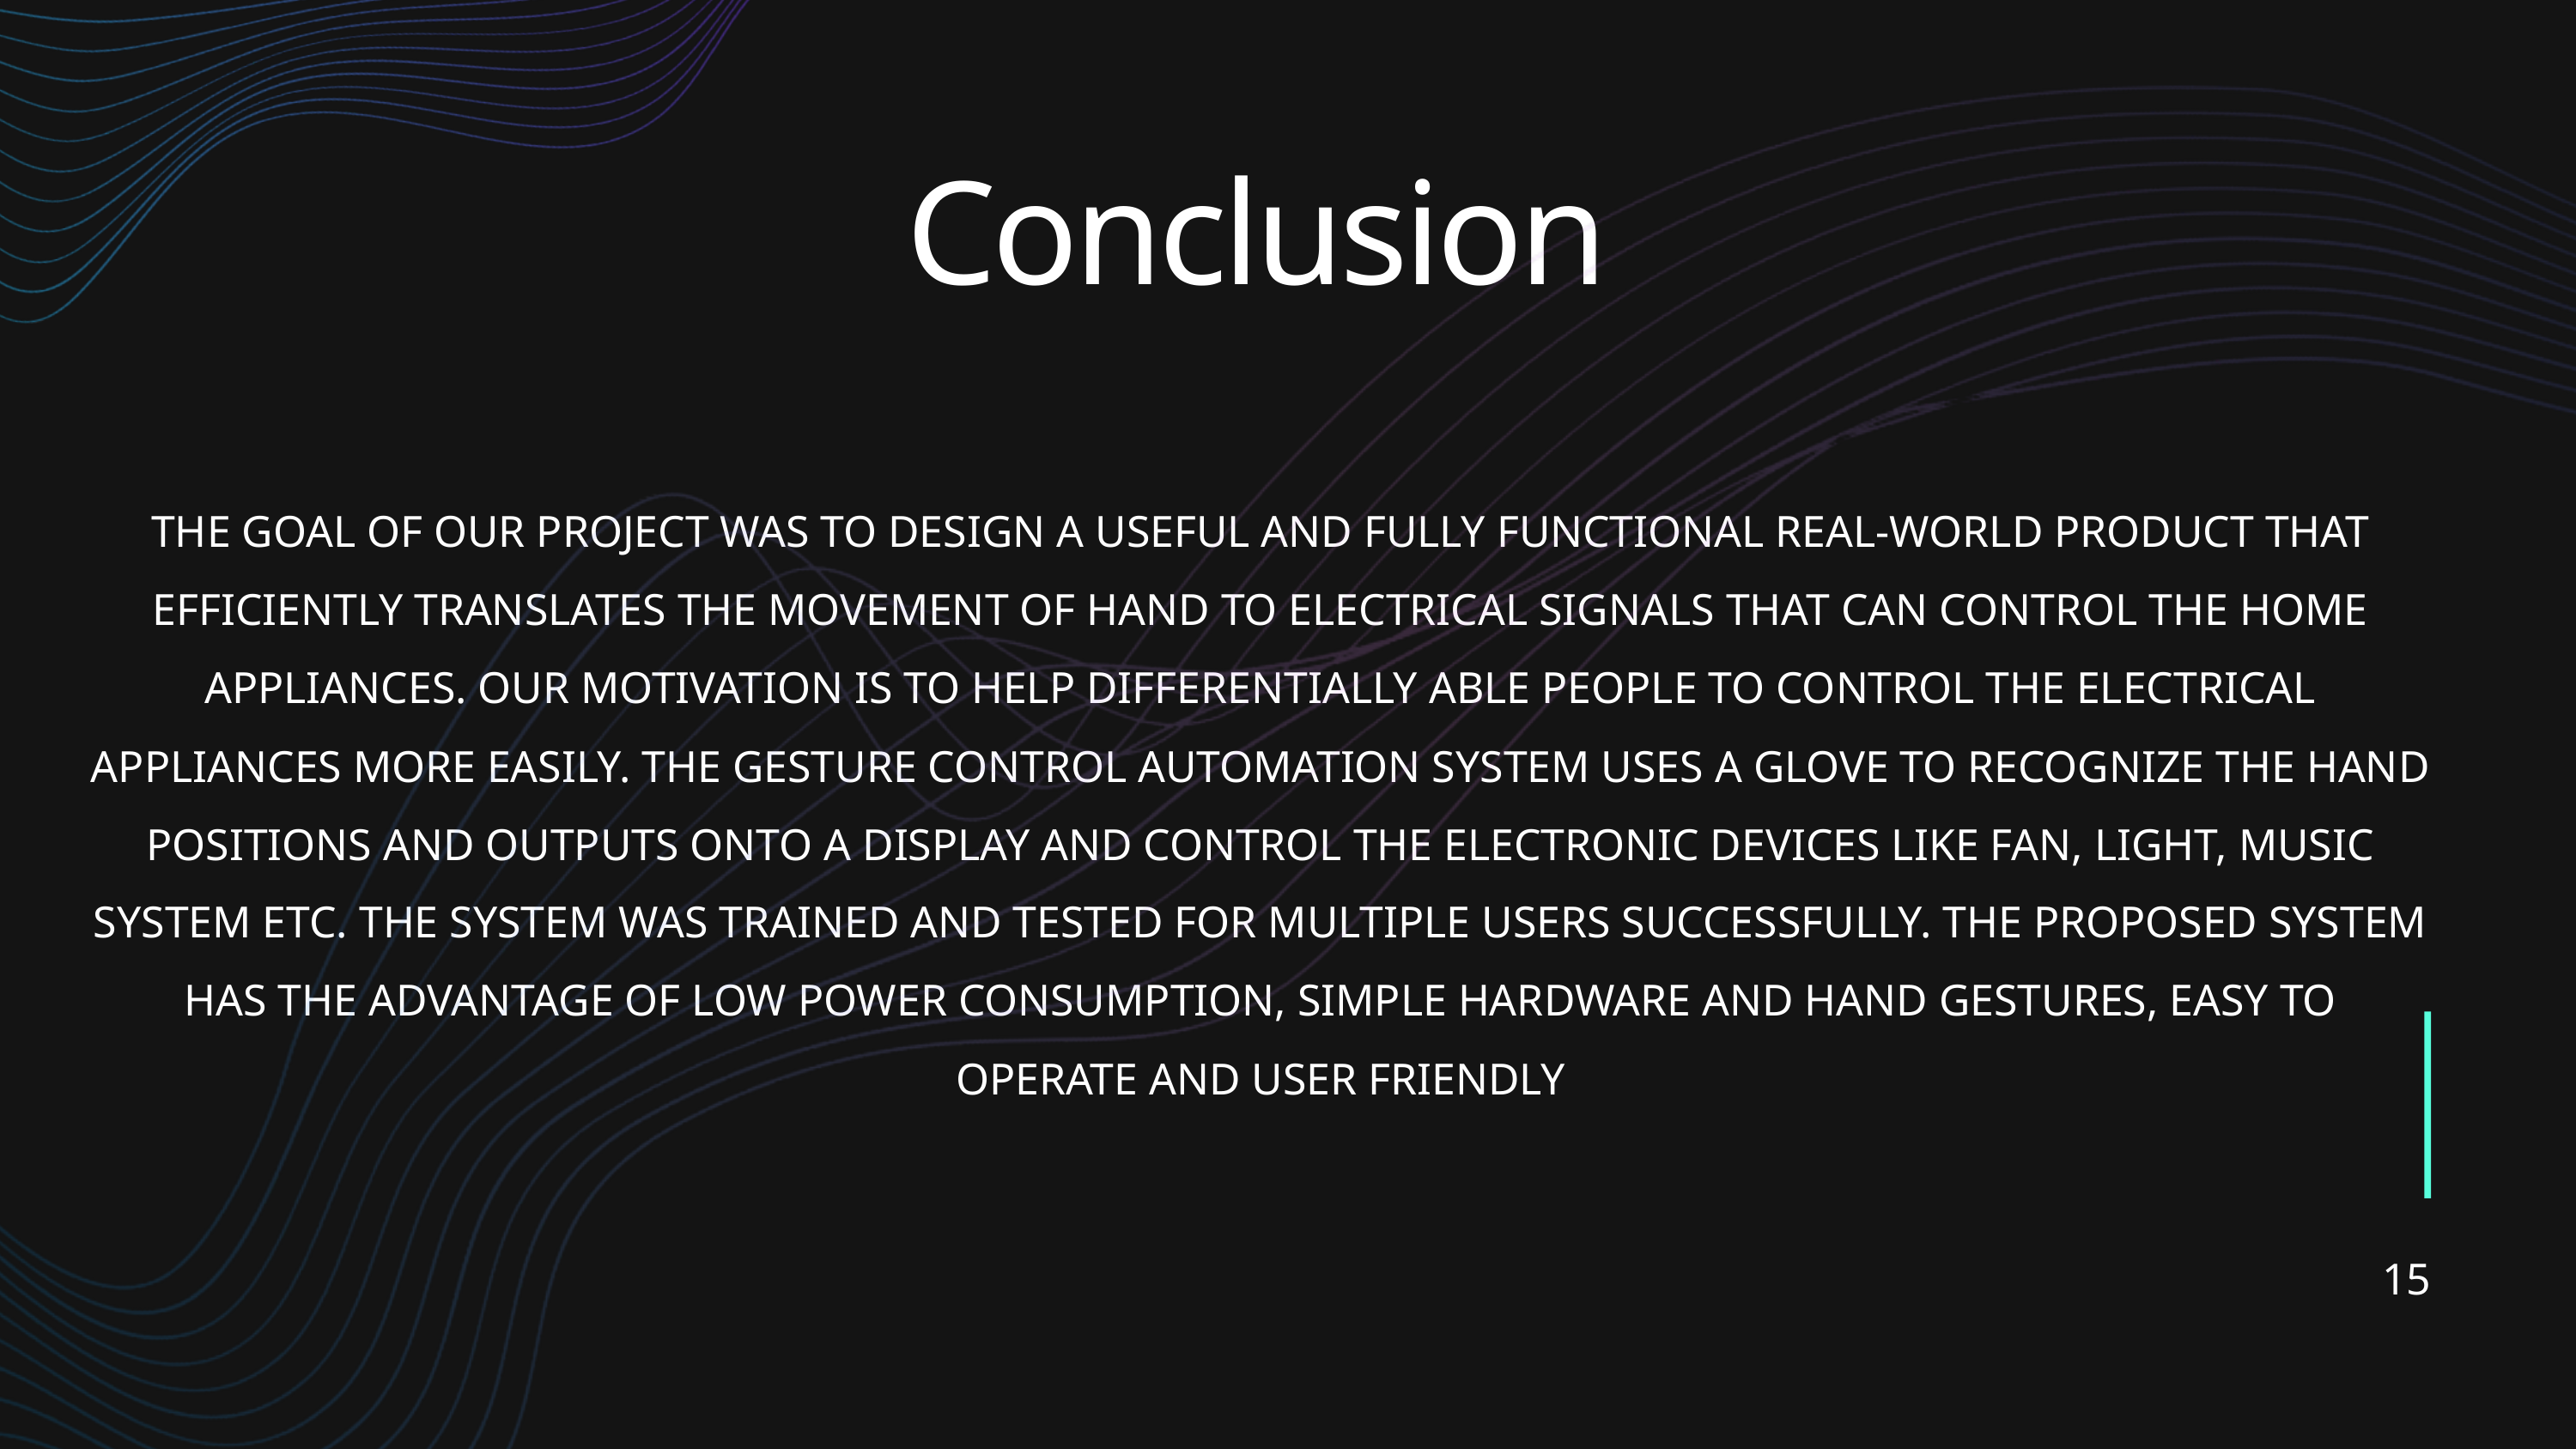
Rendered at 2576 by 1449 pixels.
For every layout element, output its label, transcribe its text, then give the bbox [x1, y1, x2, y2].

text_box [2343, 1253, 2432, 1306]
text_box Conclusion [852, 154, 1602, 271]
picture [0, 0, 2576, 1244]
